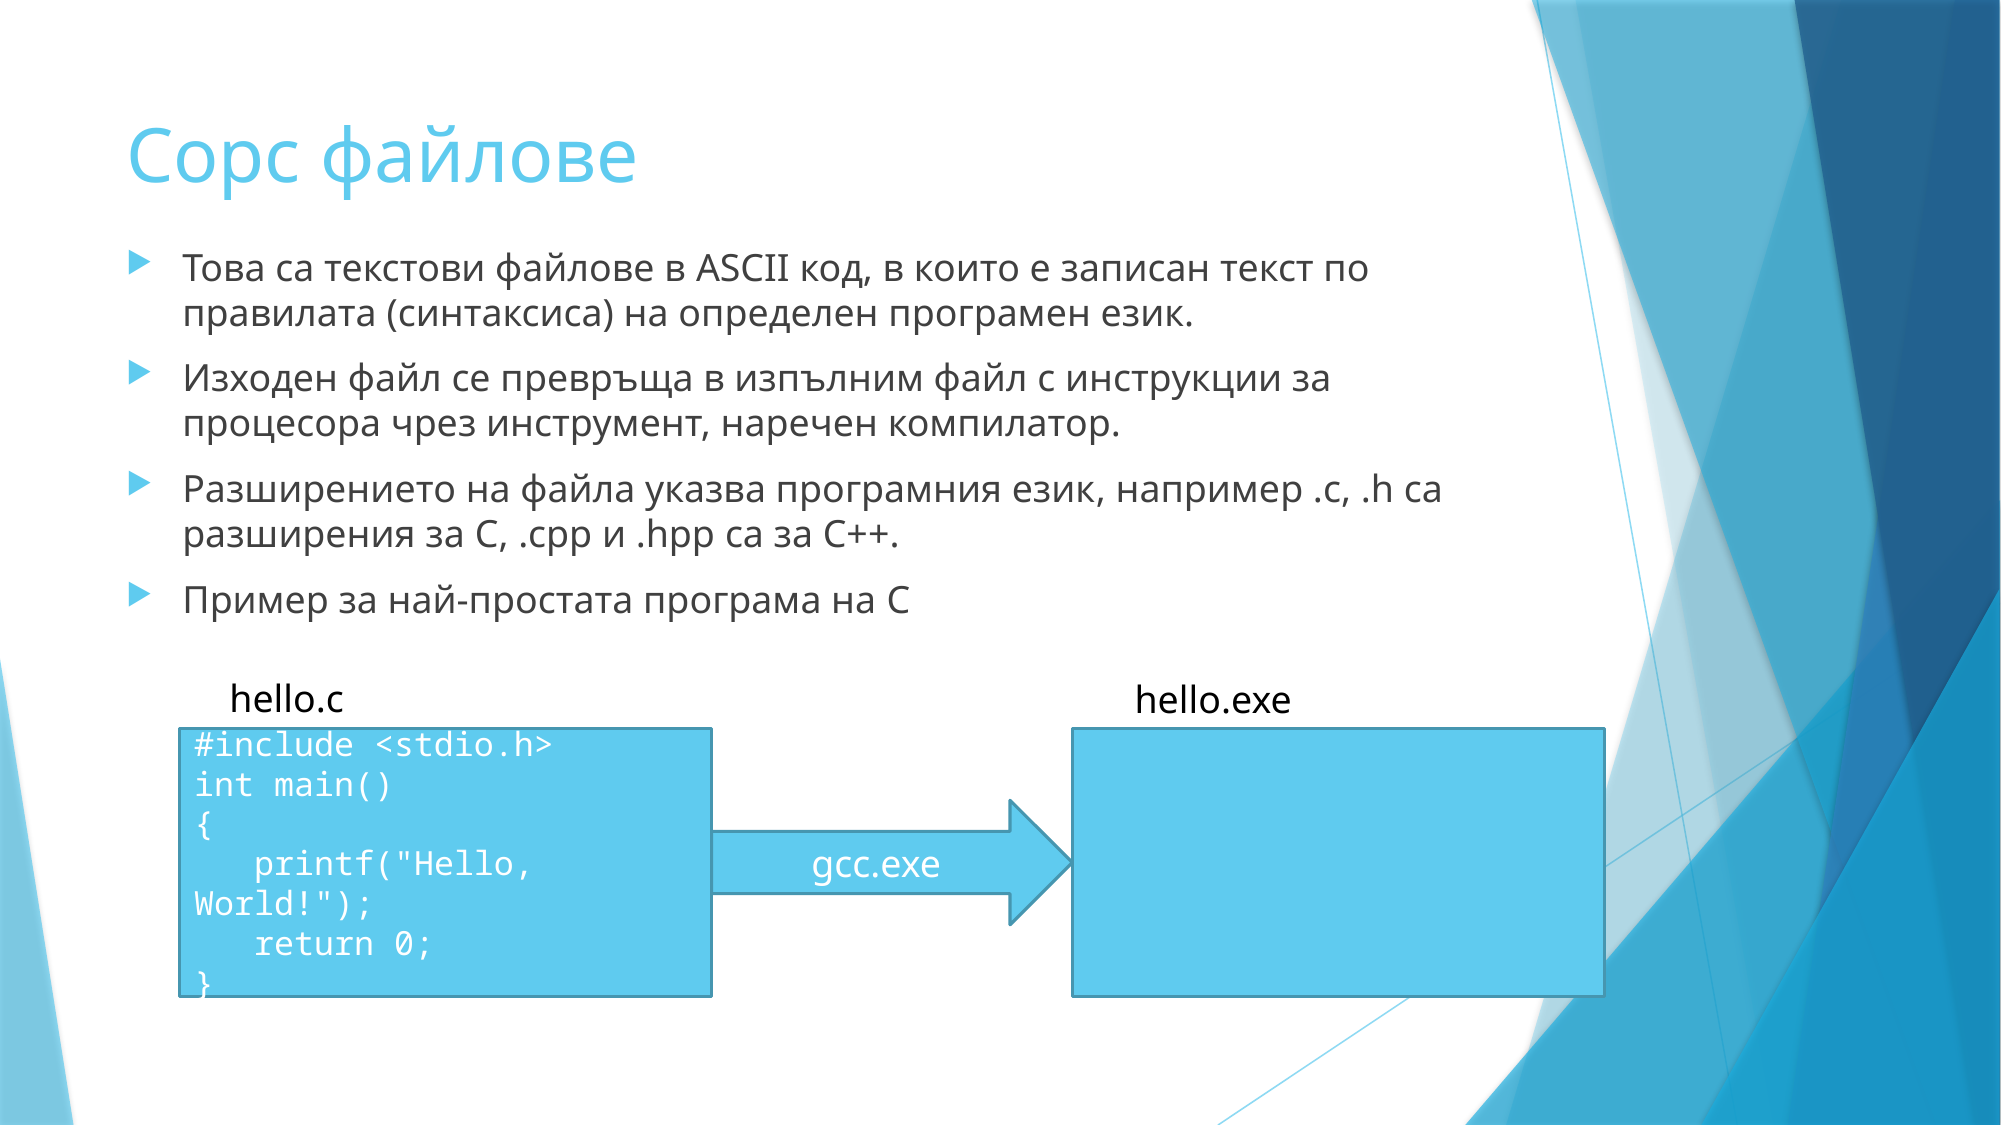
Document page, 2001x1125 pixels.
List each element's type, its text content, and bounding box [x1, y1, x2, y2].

text_box hello.exe [1119, 668, 1308, 728]
text_box gcc.exe [710, 798, 1071, 927]
title Сорс файлове [111, 99, 1522, 236]
list Това са текстови файлове в ASCII код, в които е записан текст по правилата (синтаксиса) на определен програмен език. Изходен файл се превръща в изпълним файл с инструкции за процесора чрез инструмент, наречен компилатор. Разширениeто на файла указва програмния език, например .c, .h са разширения за C, .cpp и .hpp са за C++. Пример за най-простата програма на C [111, 236, 1522, 1100]
text_box [1071, 727, 1606, 998]
text_box hello.c [214, 667, 403, 728]
text_box #include <stdio.h> int main() { printf("Hello, World!"); return 0; } [178, 727, 713, 998]
